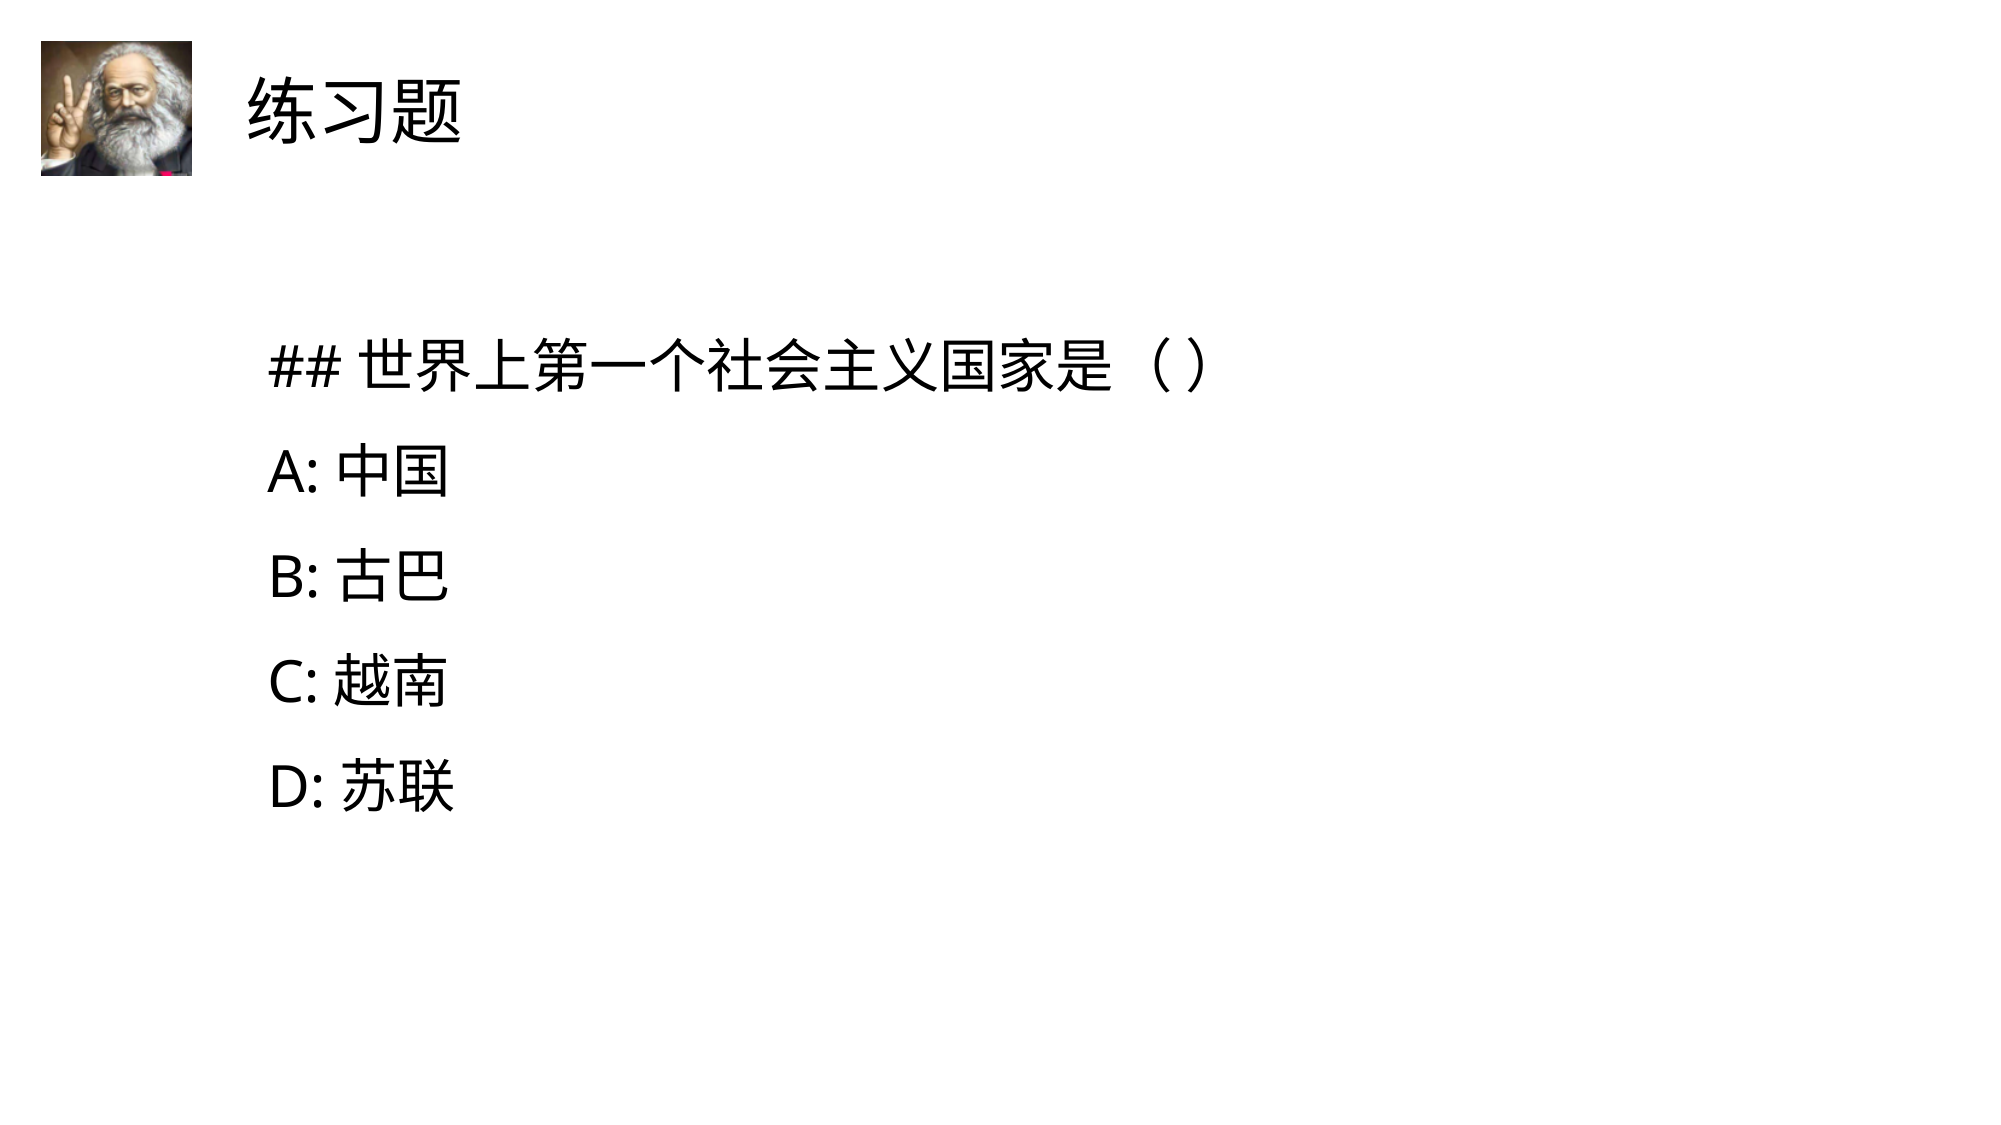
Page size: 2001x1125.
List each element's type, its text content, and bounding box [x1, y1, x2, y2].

text_box ##世界上第一个社会主义国家是（ ） A:中国 B:古巴 C:越南 D:苏联 [252, 287, 1774, 827]
picture [41, 41, 192, 176]
